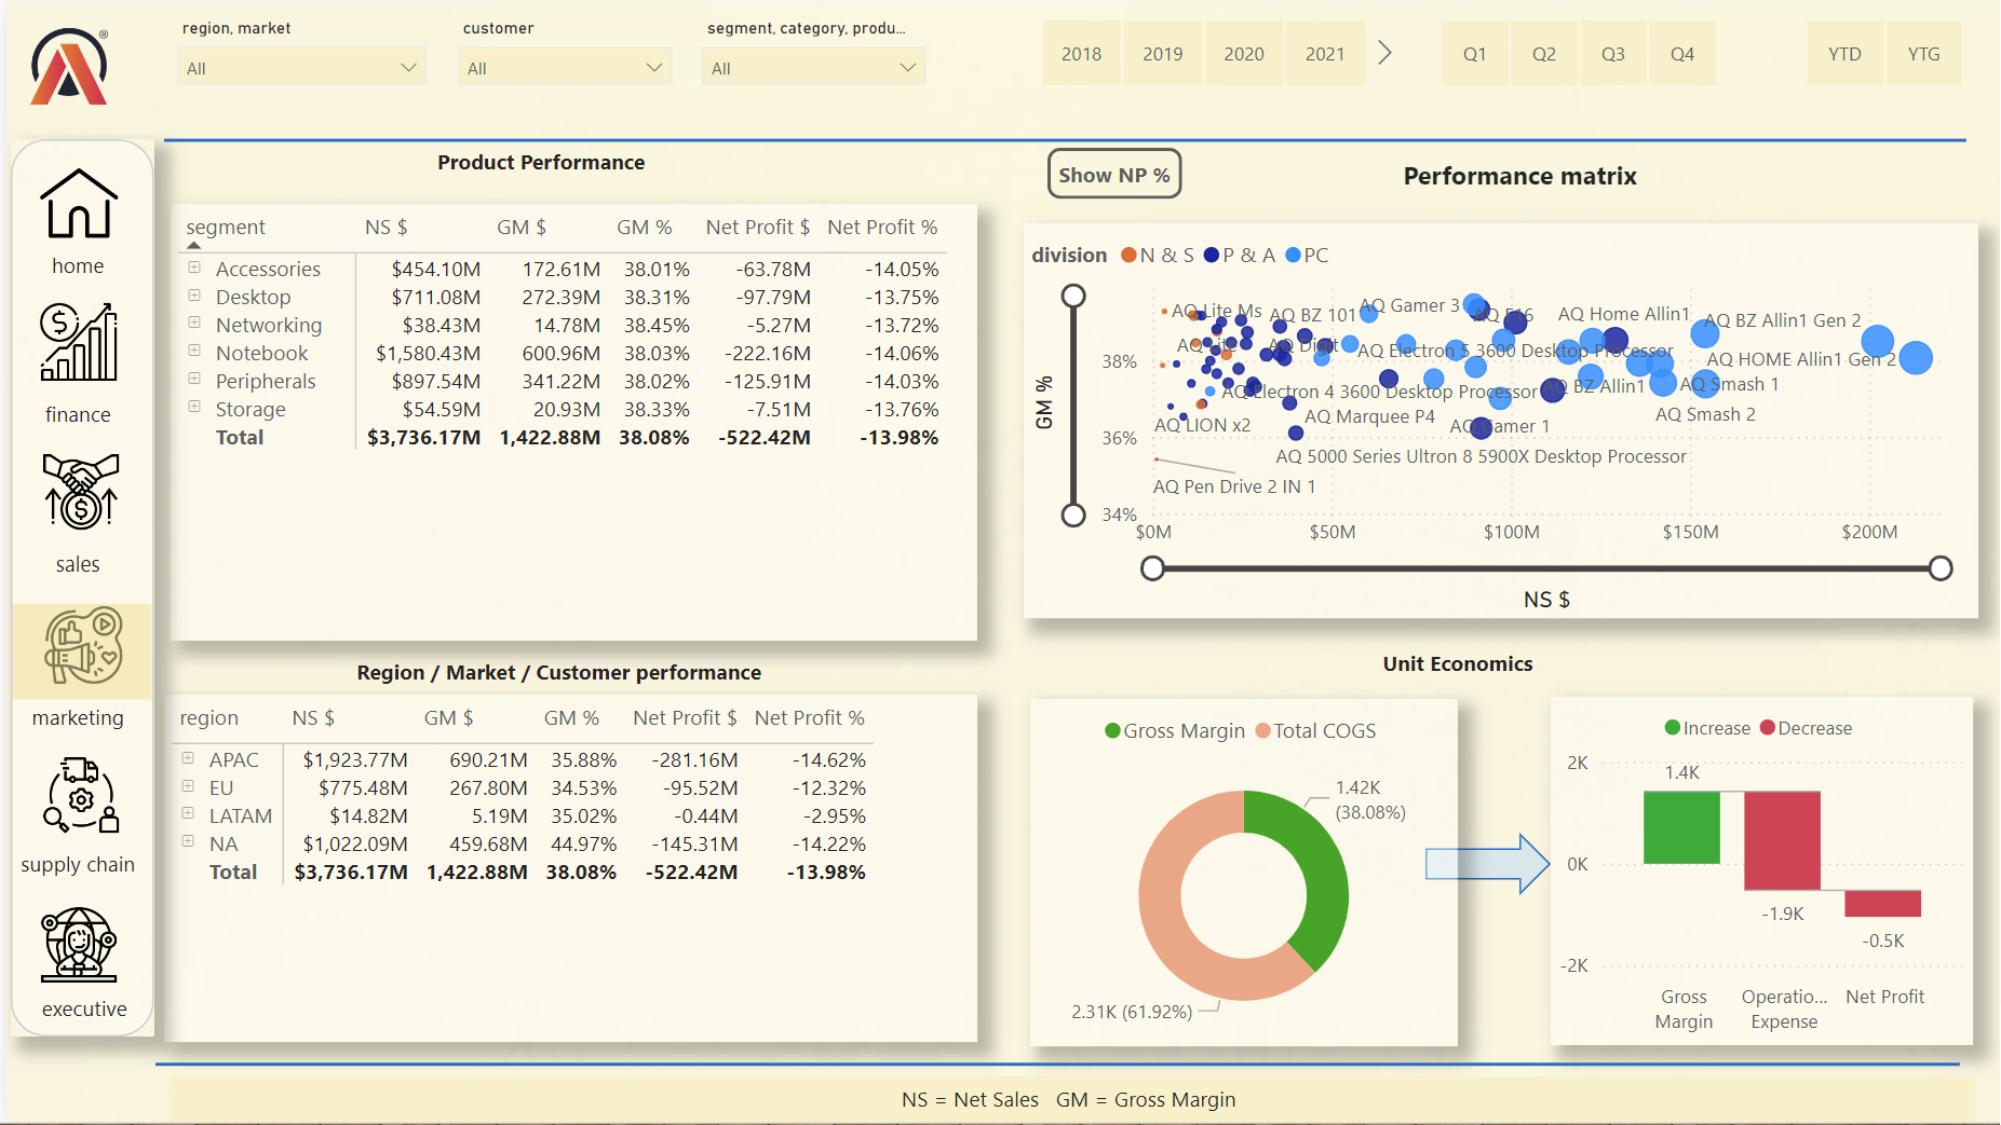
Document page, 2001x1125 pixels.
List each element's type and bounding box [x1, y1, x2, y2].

list [0, 0, 2000, 1125]
